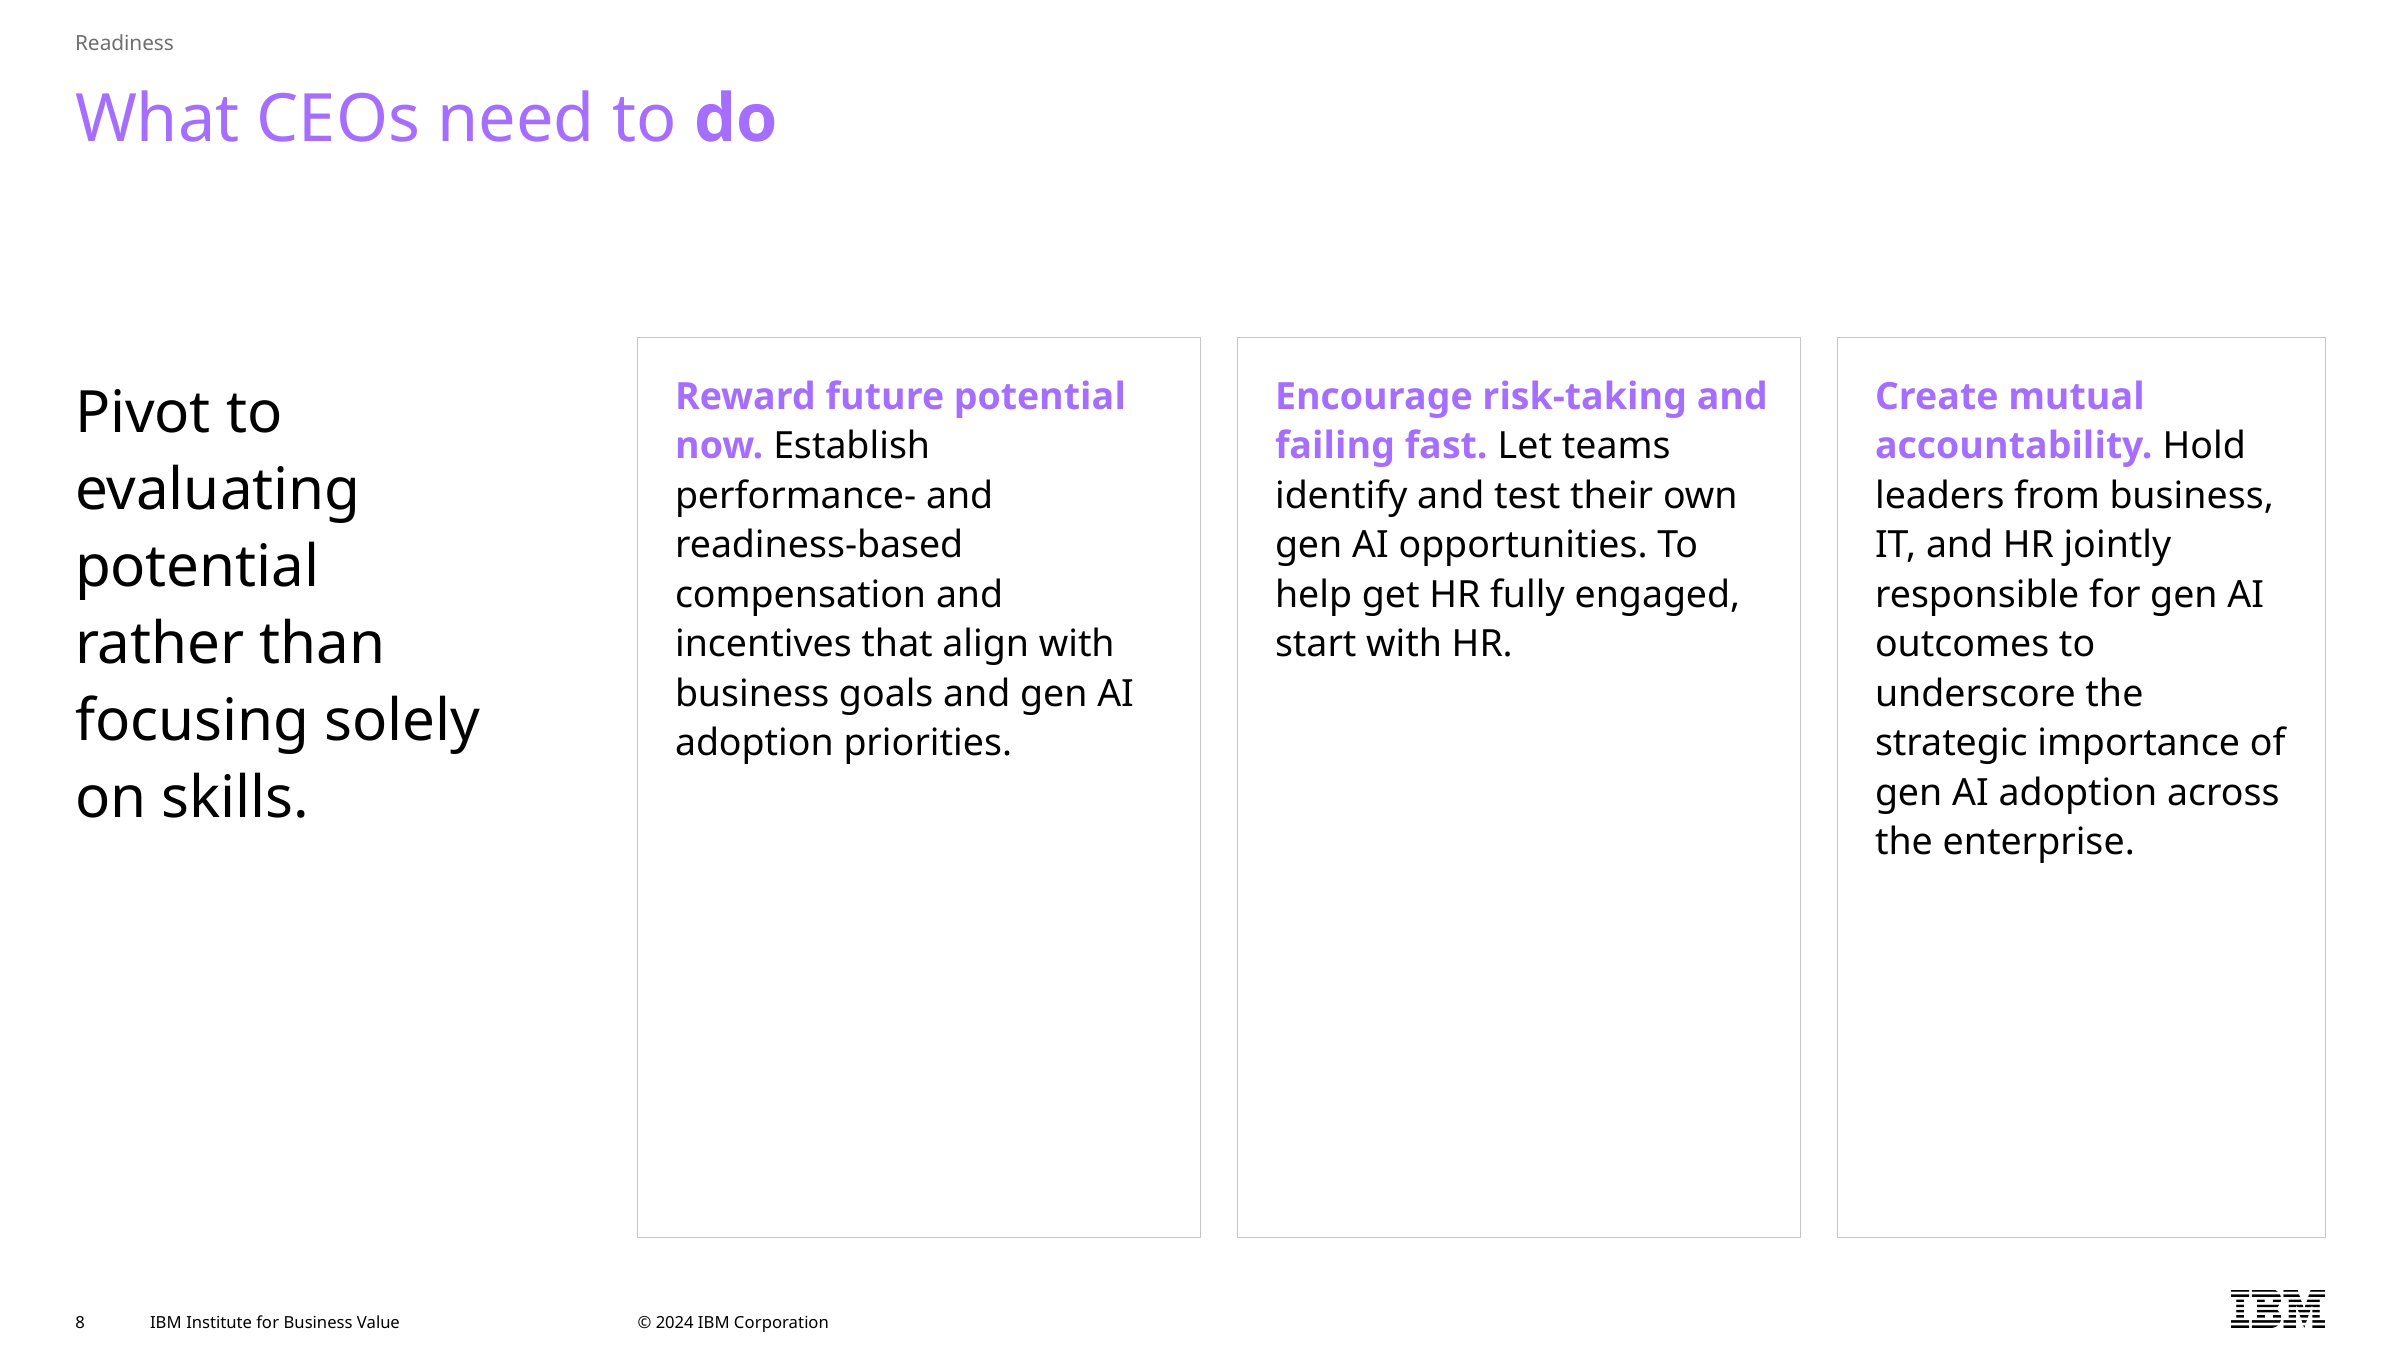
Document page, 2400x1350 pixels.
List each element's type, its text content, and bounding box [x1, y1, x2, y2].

list Readiness [75, 29, 600, 75]
list Reward future potential now. Establish performance- and readiness-based compensation and incentives that align with business goals and gen AI adoption priorities. [637, 337, 1201, 1238]
list Create mutual accountability. Hold leaders from business, IT, and HR jointly responsible for gen AI outcomes to underscore the strategic importance of gen AI adoption across the enterprise. [1837, 337, 2326, 1238]
title What CEOs need to do [75, 75, 1200, 287]
text_box Pivot to evaluating potential rather than focusing solely on skills. [75, 337, 563, 1238]
list Encourage risk-taking and failing fast. Let teams identify and test their own gen AI opportunities. To help get HR fully engaged, start with HR. [1237, 337, 1801, 1238]
picture [2231, 1290, 2325, 1328]
